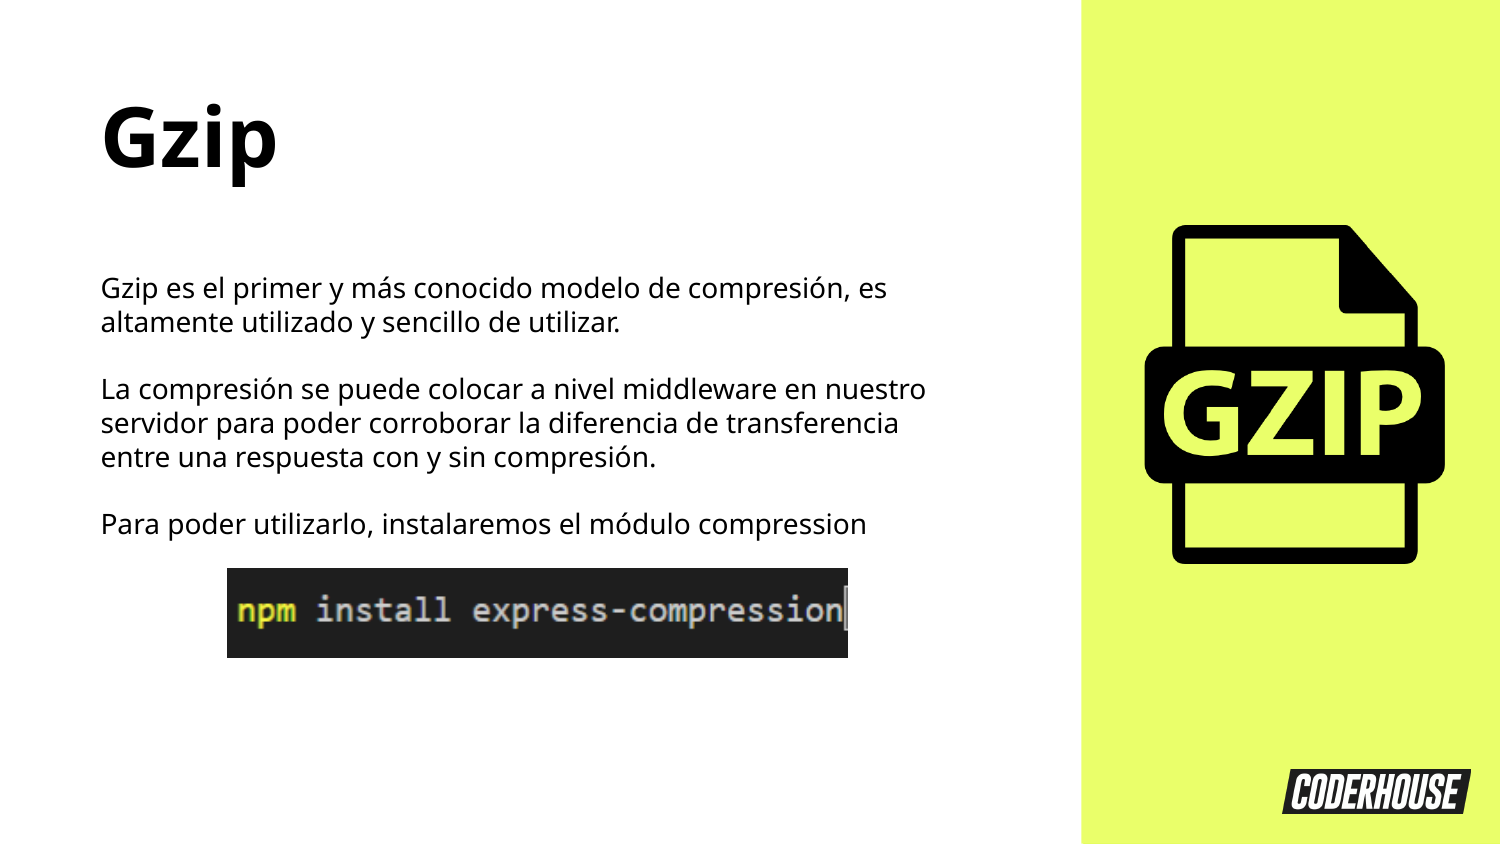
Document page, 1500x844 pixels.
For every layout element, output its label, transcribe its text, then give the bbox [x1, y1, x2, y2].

text_box Gzip [85, 80, 1008, 201]
text_box Gzip es el primer y más conocido modelo de compresión, es altamente utilizado y sencillo de utilizar. La compresión se puede colocar a nivel middleware en nuestro servidor para poder corroborar la diferencia de transferencia entre una respuesta con y sin compresión. Para poder utilizarlo, instalaremos el módulo compression [85, 255, 958, 556]
picture [0, 0, 1081, 844]
picture [1125, 225, 1464, 564]
picture [1281, 769, 1471, 814]
